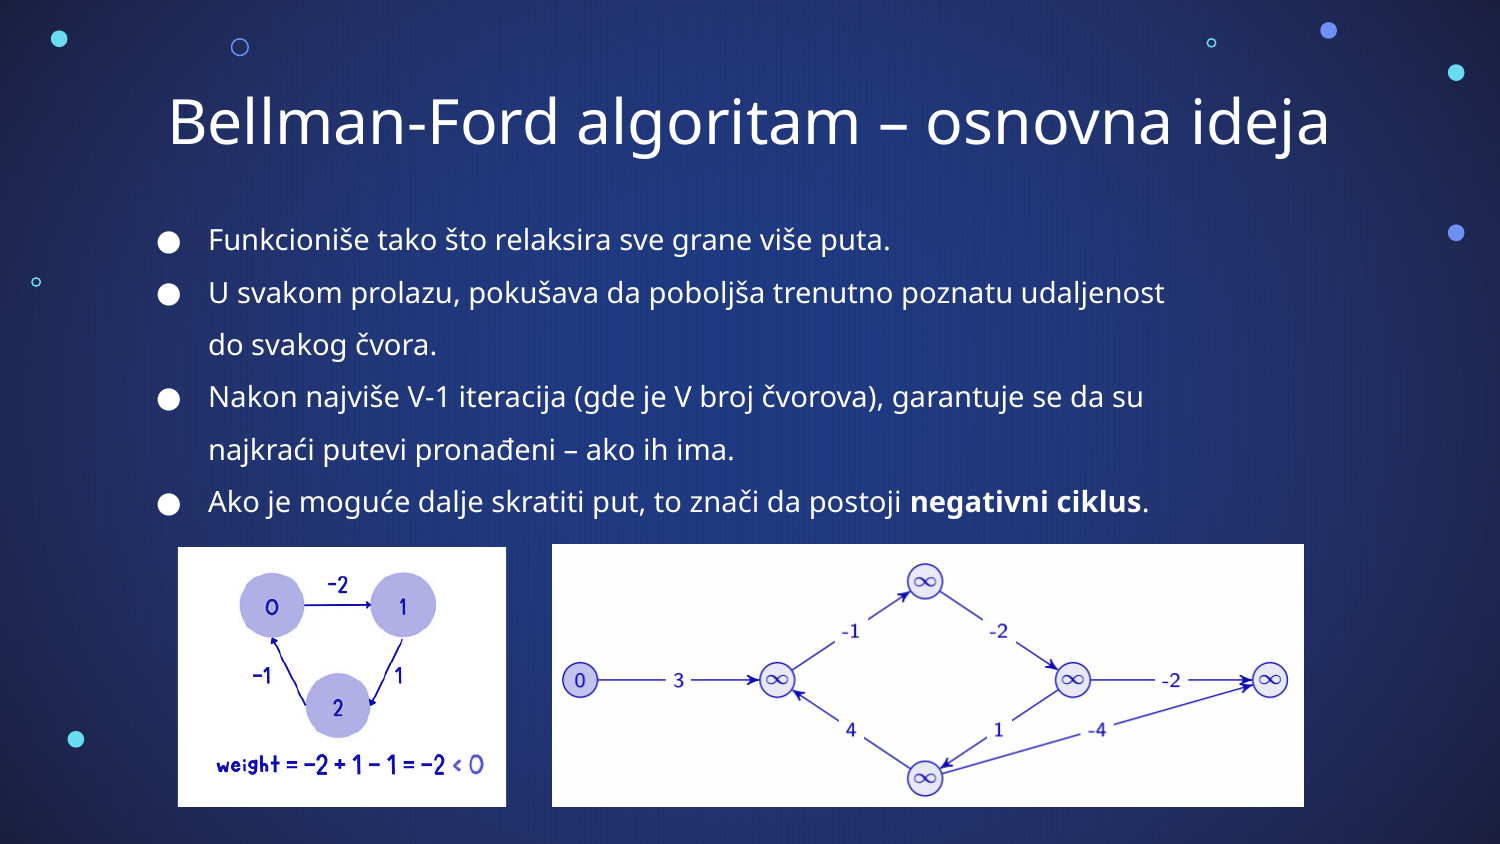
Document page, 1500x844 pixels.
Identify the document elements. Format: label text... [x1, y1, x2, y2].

title Bellman-Ford algoritam – osnovna ideja [118, 72, 1382, 167]
picture [0, 0, 1500, 844]
list Funkcioniše tako što relaksira sve grane više puta. U svakom prolazu, pokušava da poboljša trenutno poznatu udaljenost do svakog čvora. Nakon najviše V-1 iteracija (gde je V broj čvorova), garantuje se da su najkraći putevi pronađeni – ako ih ima. Ako je moguće dalje skratiti put, to znači da postoji negativni ciklus. [118, 189, 1211, 750]
